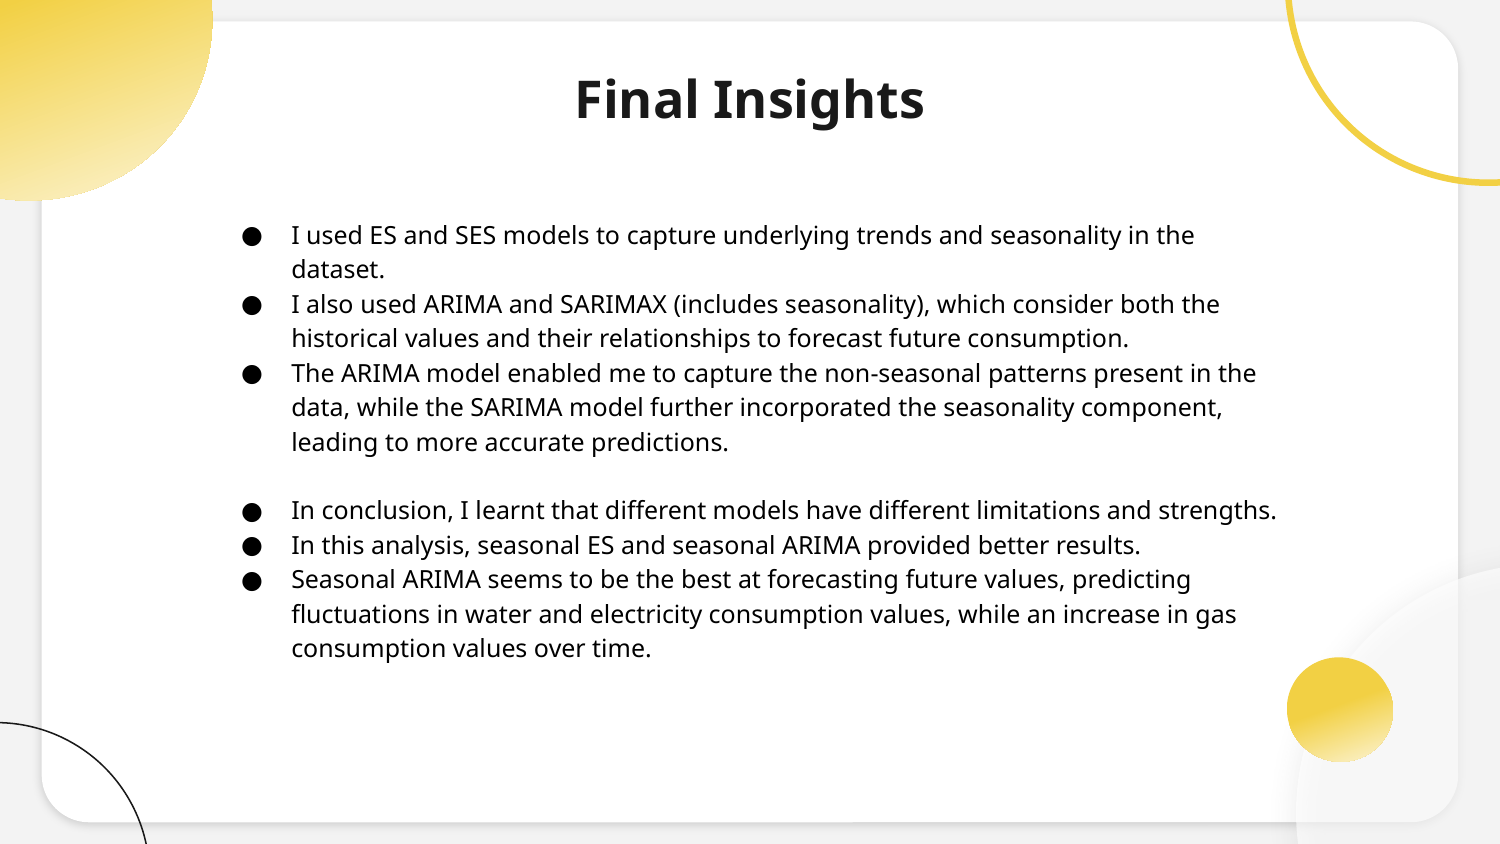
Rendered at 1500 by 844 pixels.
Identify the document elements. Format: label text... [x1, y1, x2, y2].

title Final Insights [118, 51, 1382, 146]
text_box [1286, 657, 1394, 762]
text_box I used ES and SES models to capture underlying trends and seasonality in the dataset. I also used ARIMA and SARIMAX (includes seasonality), which consider both the historical values and their relationships to forecast future consumption. The ARIMA model enabled me to capture the non-seasonal patterns present in the data, while the SARIMA model further incorporated the seasonality component, leading to more accurate predictions. In conclusion, I learnt that different models have different limitations and strengths. In this analysis, seasonal ES and seasonal ARIMA provided better results. Seasonal ARIMA seems to be the best at forecasting future values, predicting fluctuations in water and electricity consumption values, while an increase in gas consumption values over time. [201, 199, 1299, 678]
